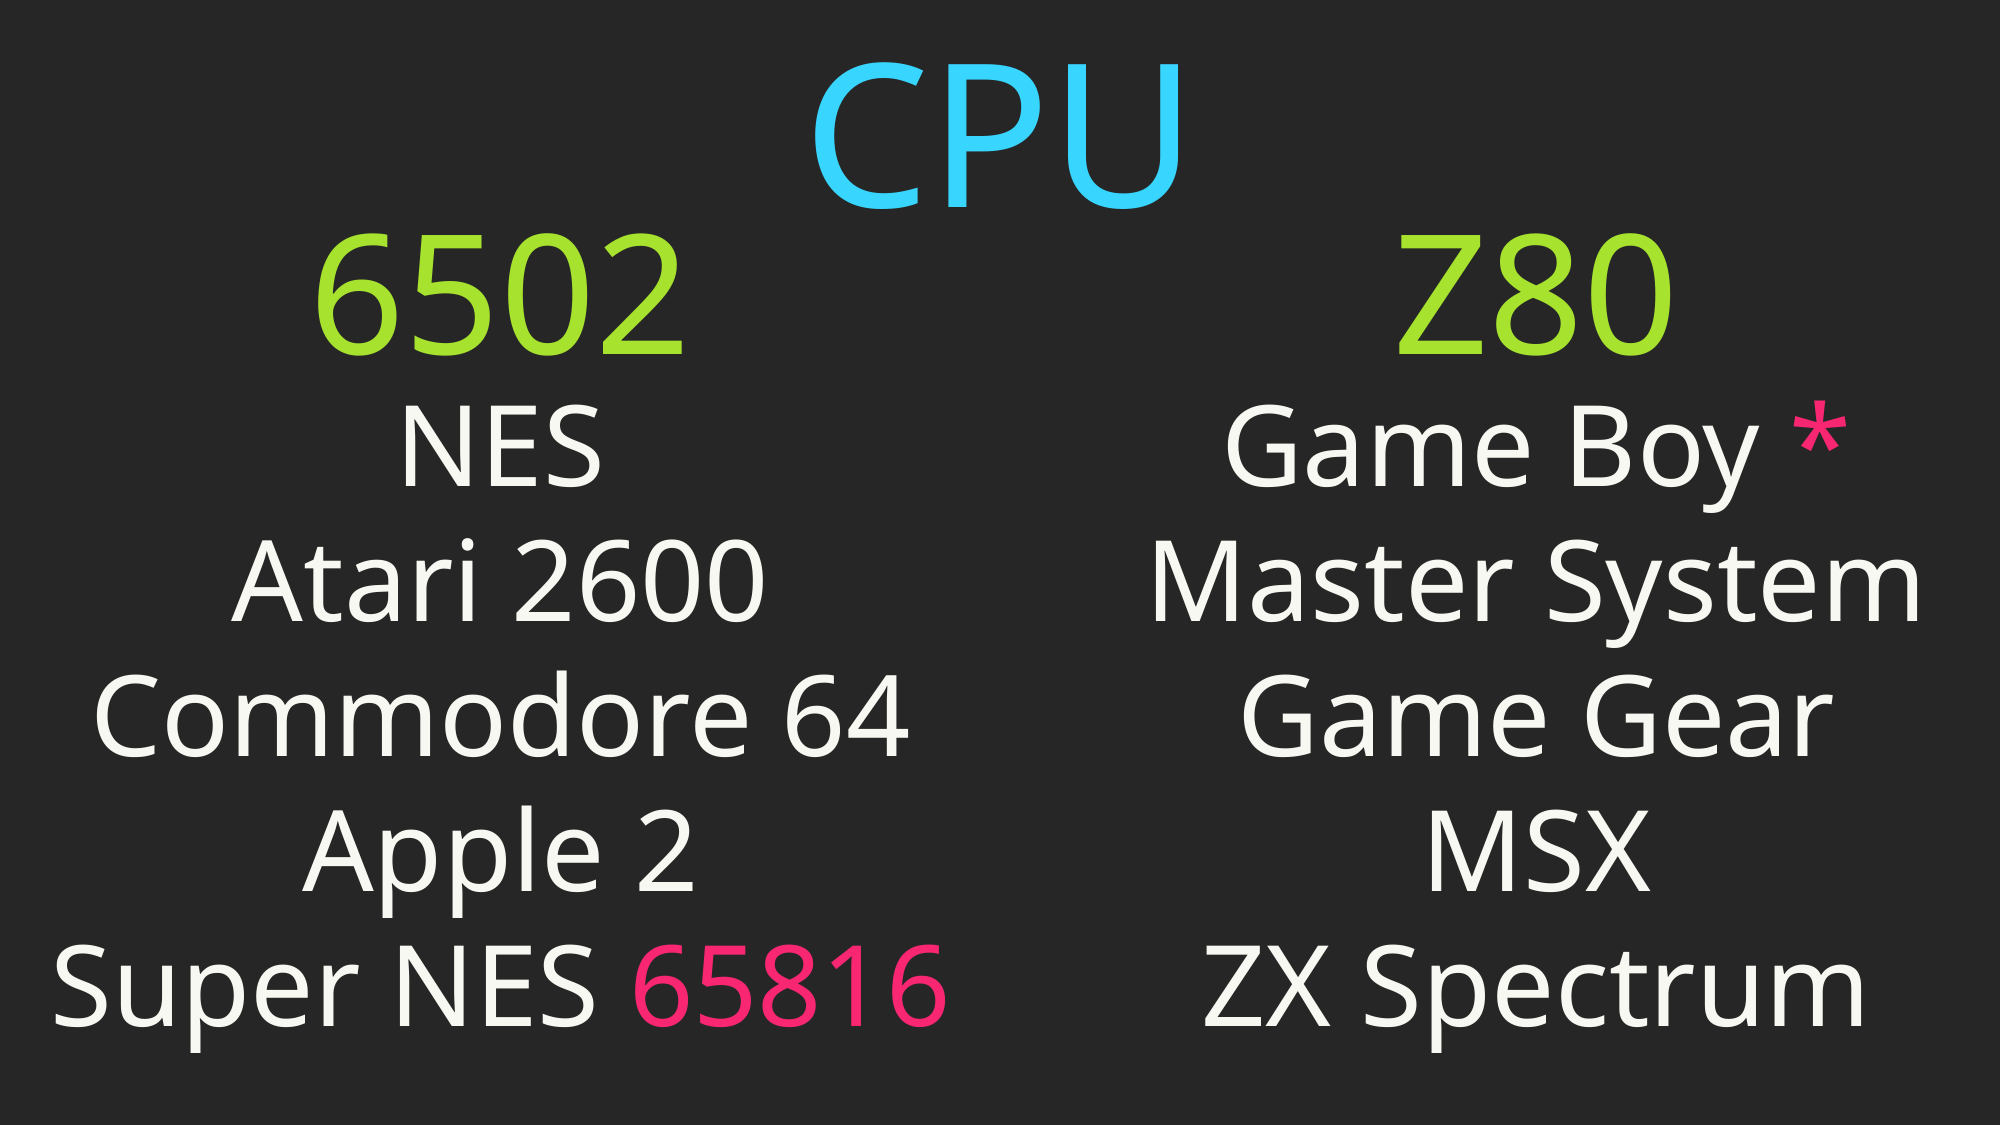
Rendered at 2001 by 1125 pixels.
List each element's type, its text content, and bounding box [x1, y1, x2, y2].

text_box NES Atari 2600 Commodore 64 Apple 2 Super NES 65816 [35, 366, 966, 1125]
text_box CPU [788, 0, 1212, 180]
text_box Game Boy * Master System Game Gear MSX ZX Spectrum [1131, 366, 1942, 1057]
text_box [337, 180, 1662, 398]
